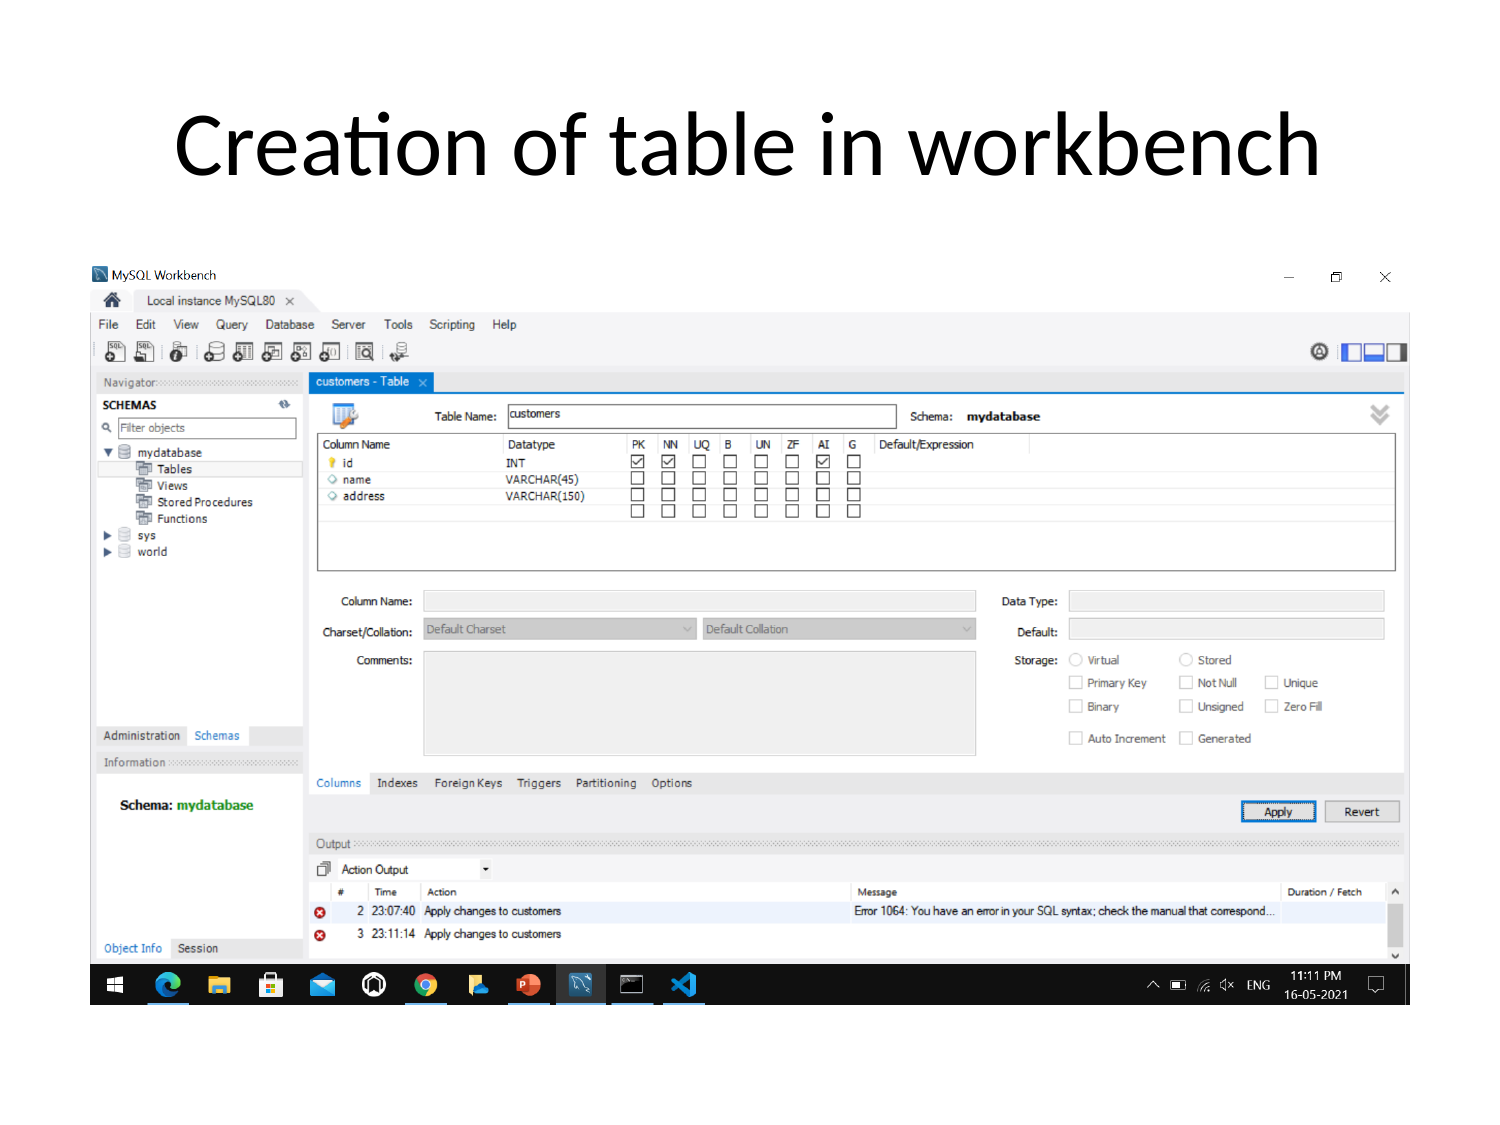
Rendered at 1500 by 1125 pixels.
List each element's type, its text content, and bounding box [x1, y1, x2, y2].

title Creation of table in workbench [75, 45, 1425, 233]
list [89, 262, 1411, 1006]
